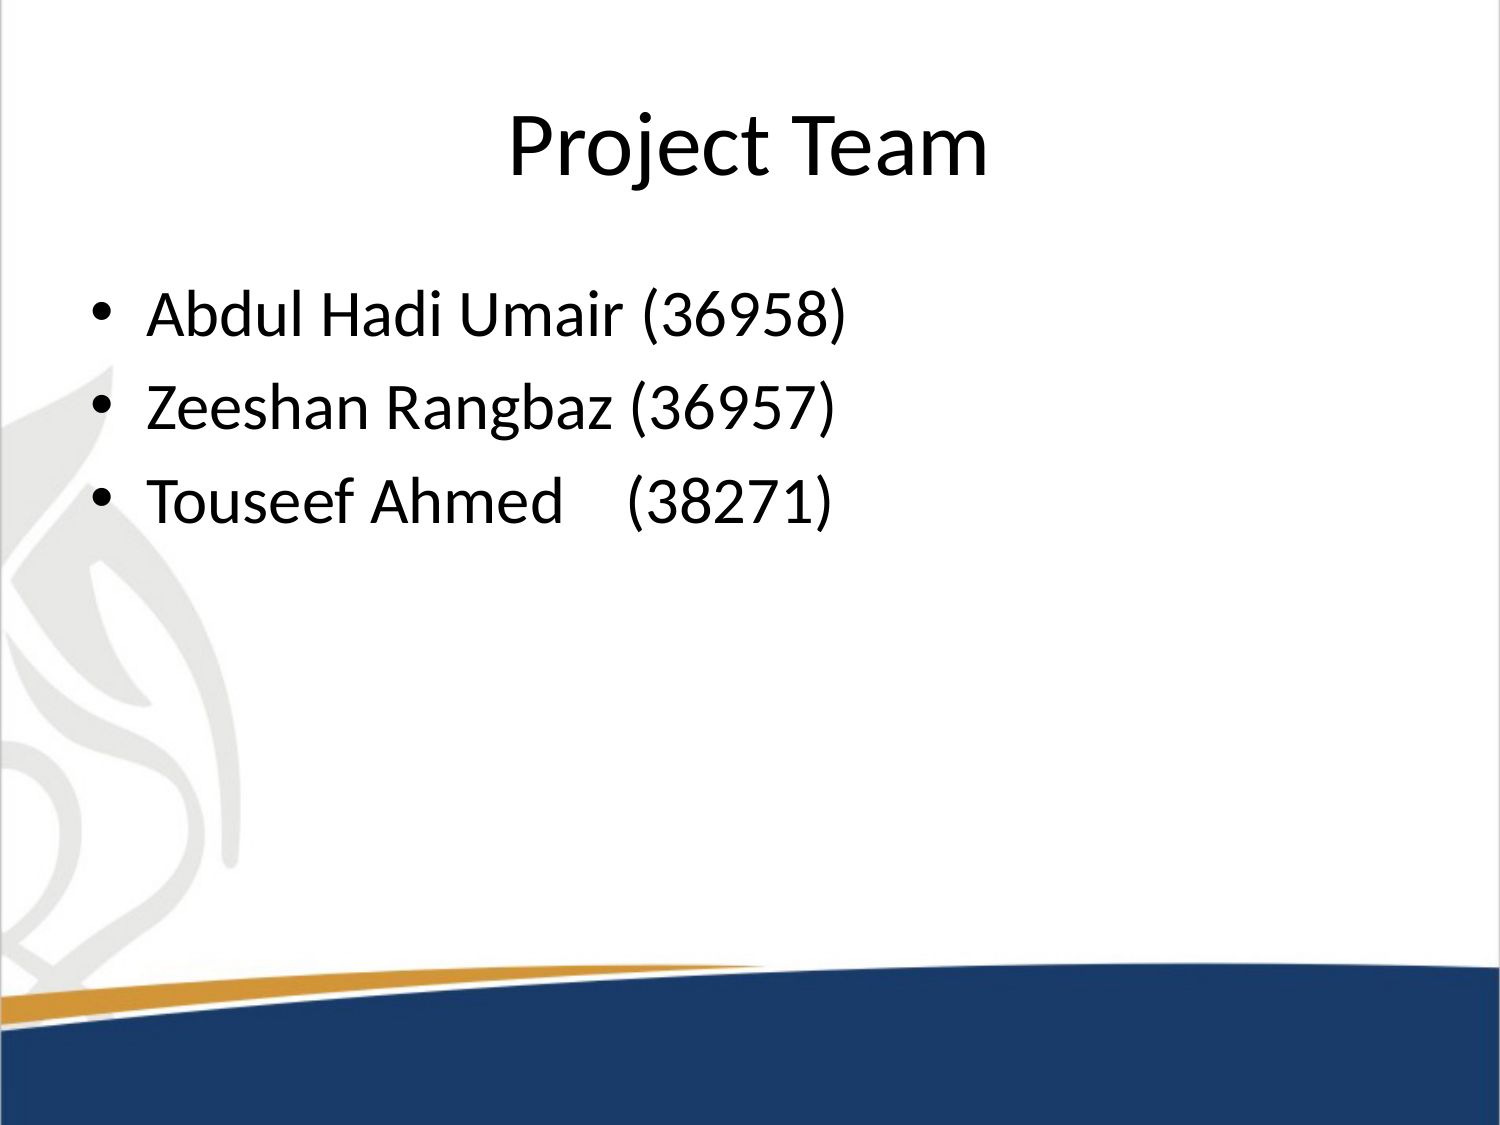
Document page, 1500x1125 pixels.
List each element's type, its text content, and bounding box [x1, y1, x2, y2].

title Project Team [75, 45, 1425, 233]
picture [0, 0, 1500, 1125]
list Abdul Hadi Umair (36958) Zeeshan Rangbaz (36957) Touseef Ahmed (38271) [75, 262, 1425, 1005]
